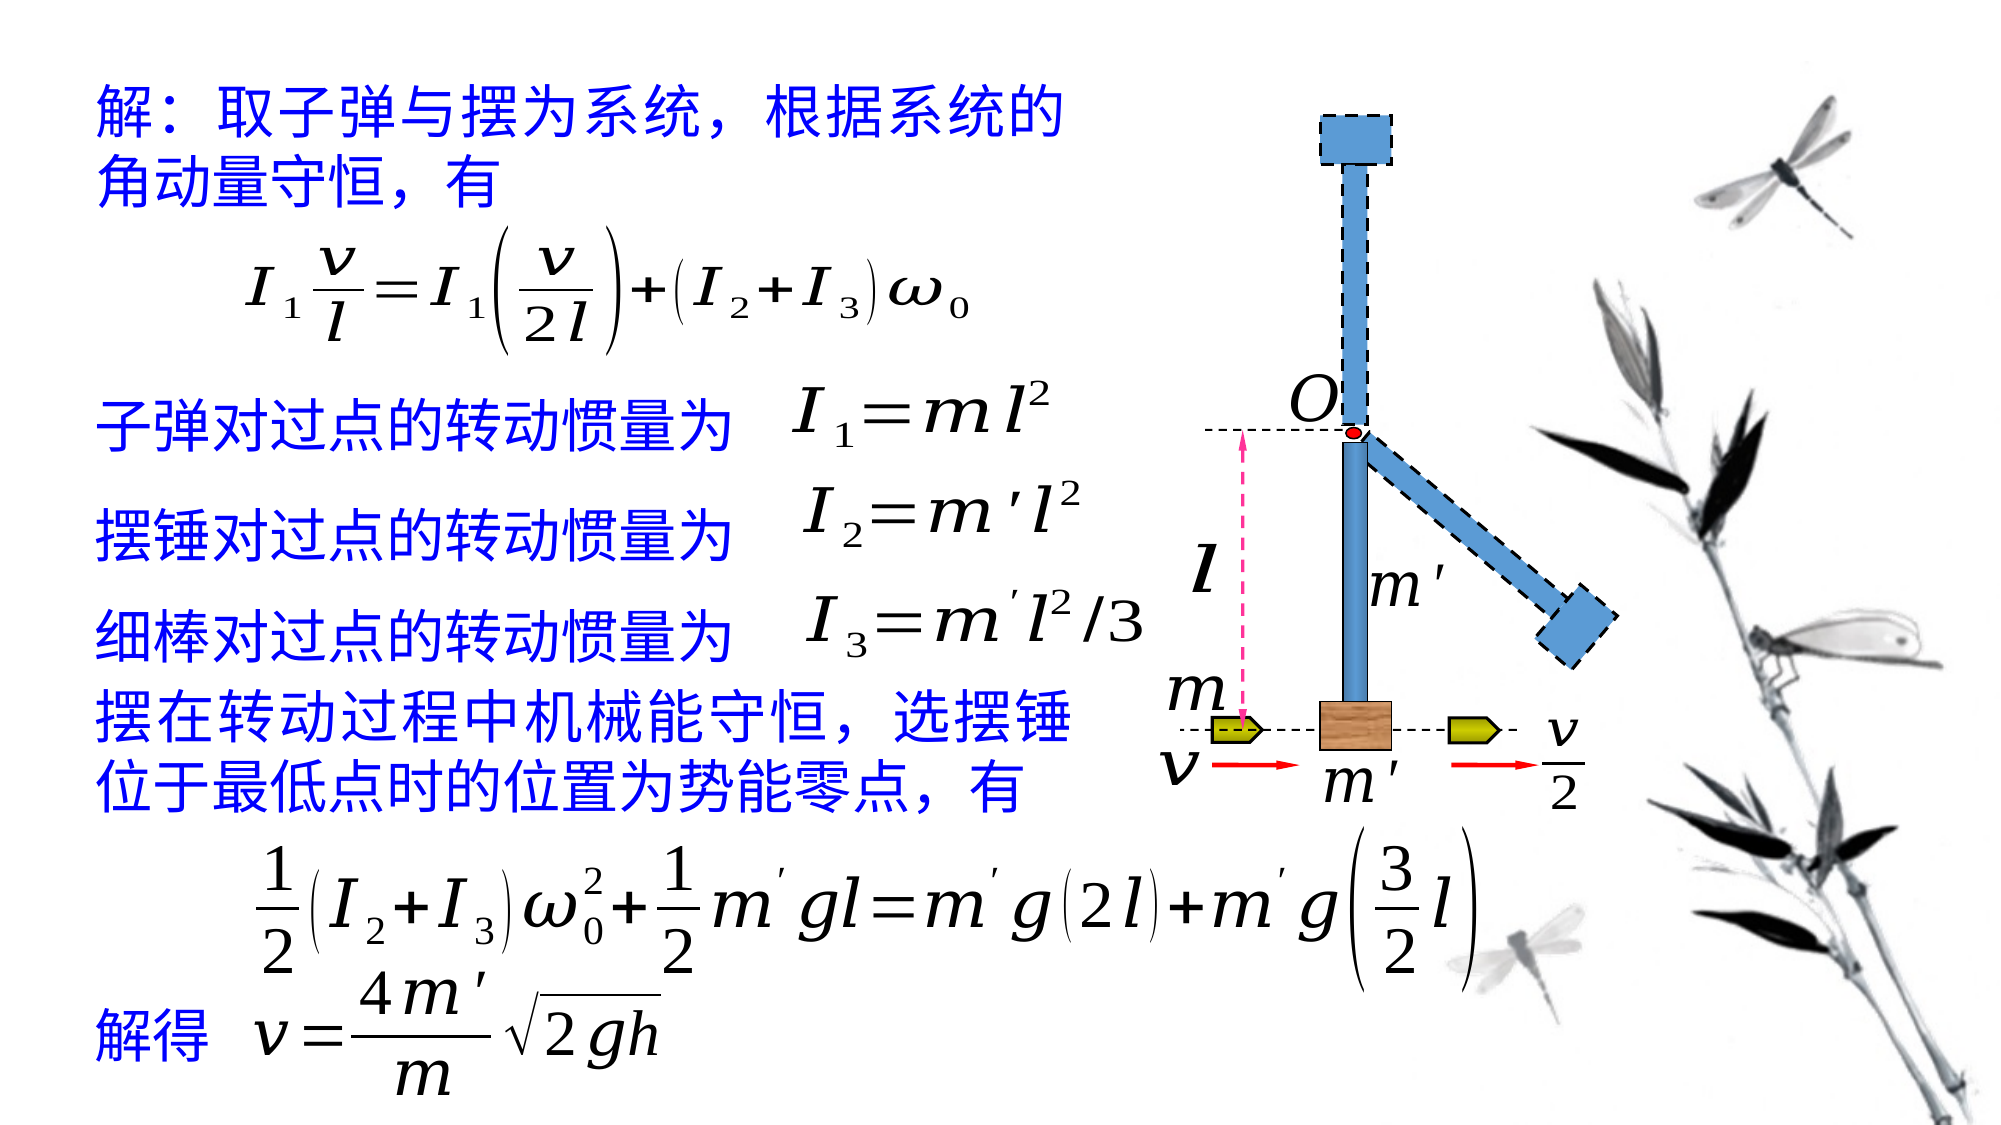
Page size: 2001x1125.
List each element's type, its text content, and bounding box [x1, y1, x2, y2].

text_box 解：取子弹与摆为系统，根据系统的角动量守恒，有 [80, 67, 1082, 223]
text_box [1157, 115, 1601, 823]
picture [1376, 61, 2000, 1125]
text_box 解得 [80, 991, 327, 1077]
text_box 摆在转动过程中机械能守恒，选摆锤位于最低点时的位置为势能零点，有 [80, 672, 1088, 828]
